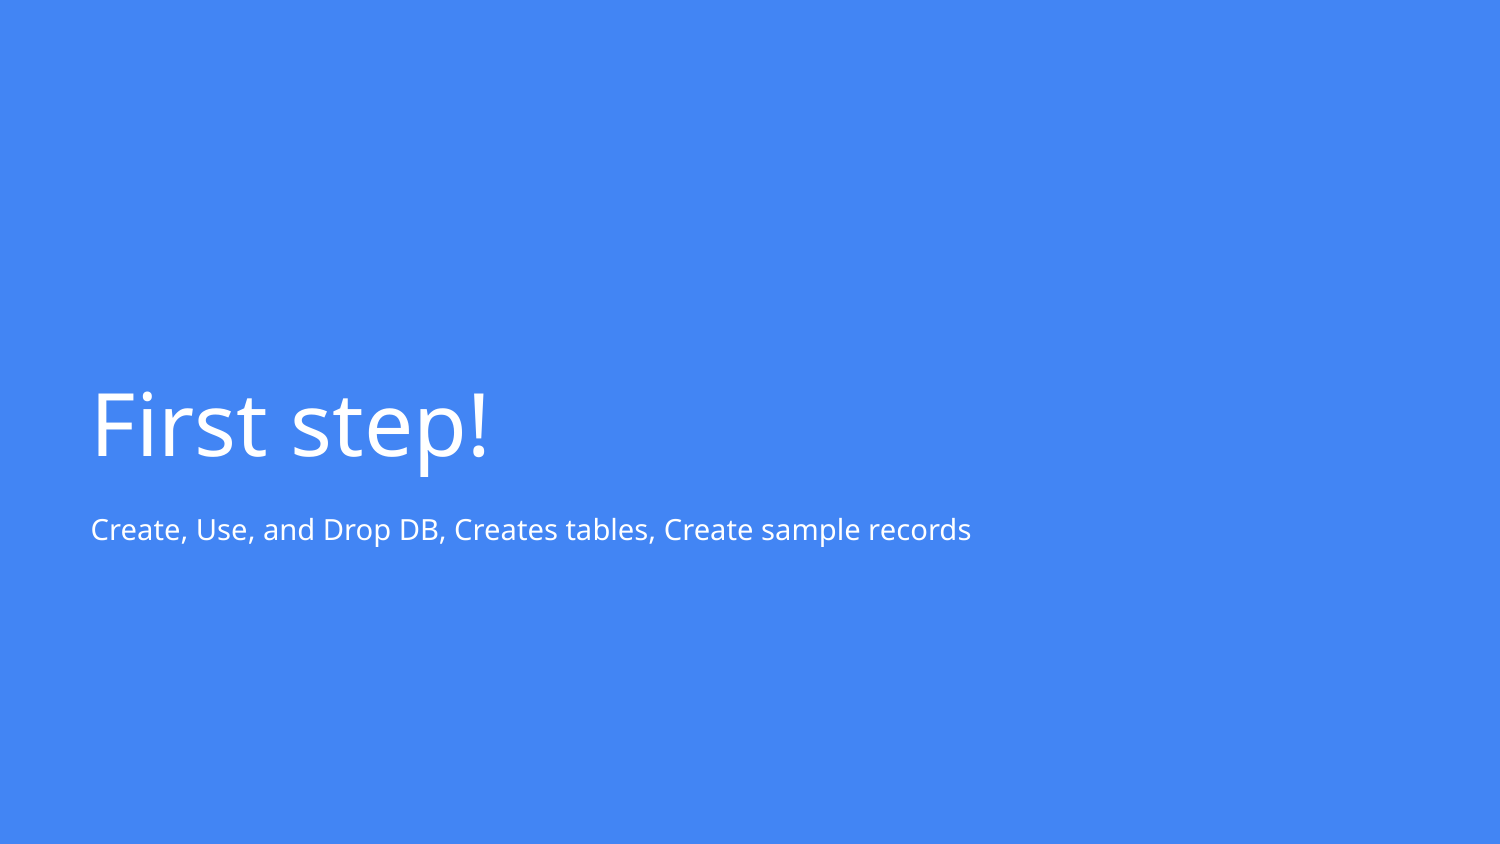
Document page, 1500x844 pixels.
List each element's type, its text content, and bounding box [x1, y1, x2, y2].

text_box Create, Use, and Drop DB, Creates tables, Create sample records [75, 496, 1242, 561]
title First step! [75, 338, 1425, 505]
